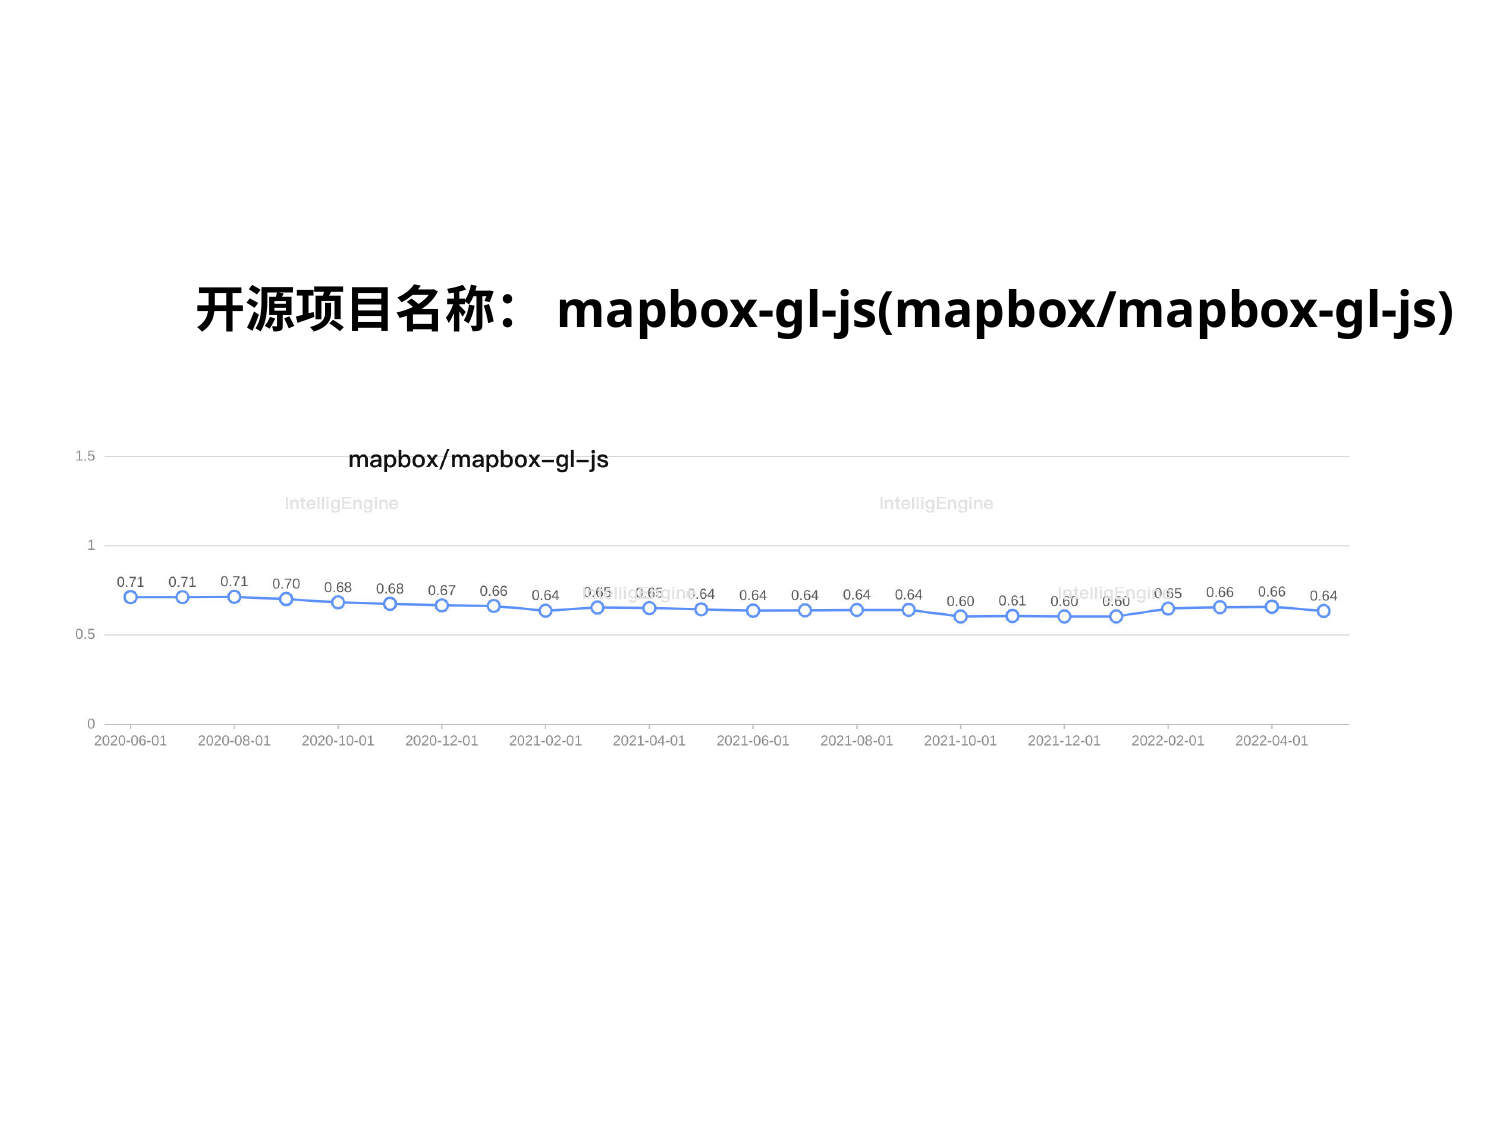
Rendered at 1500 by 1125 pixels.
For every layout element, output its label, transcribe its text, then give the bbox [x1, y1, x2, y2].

text_box 开源项目名称：mapbox-gl-js(mapbox/mapbox-gl-js) [180, 224, 1470, 345]
picture [74, 449, 1351, 748]
